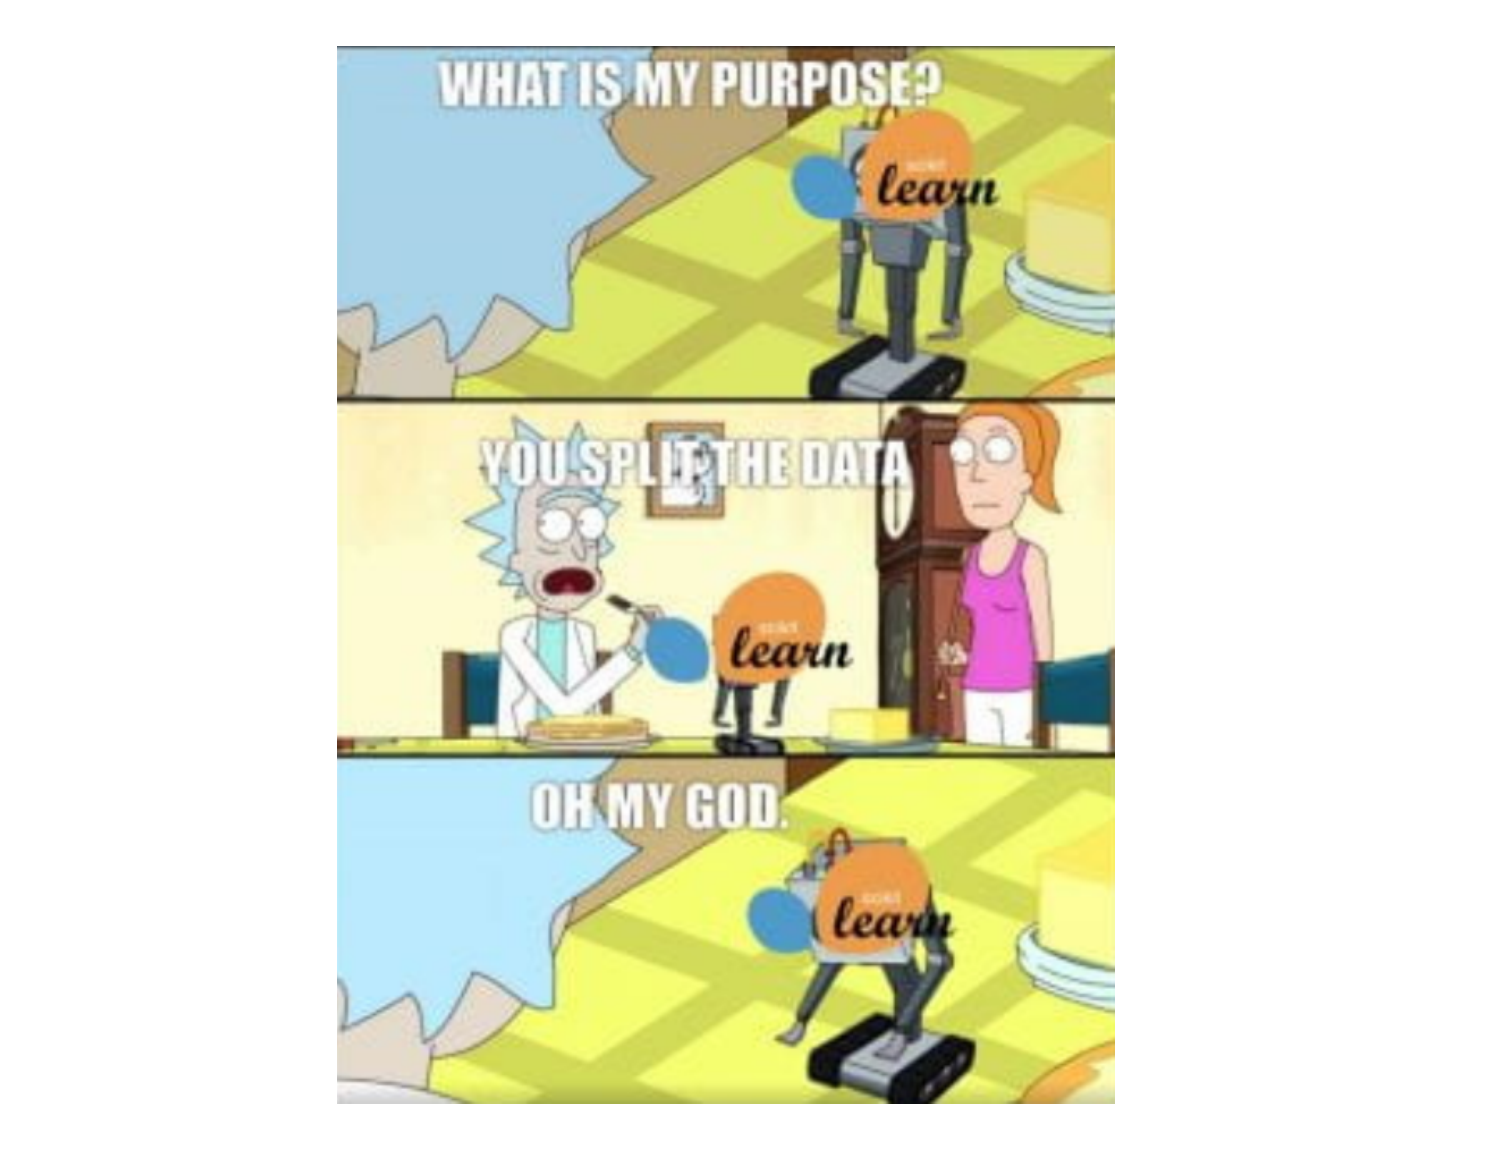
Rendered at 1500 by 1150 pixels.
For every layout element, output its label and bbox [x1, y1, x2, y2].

picture [337, 46, 1116, 1104]
